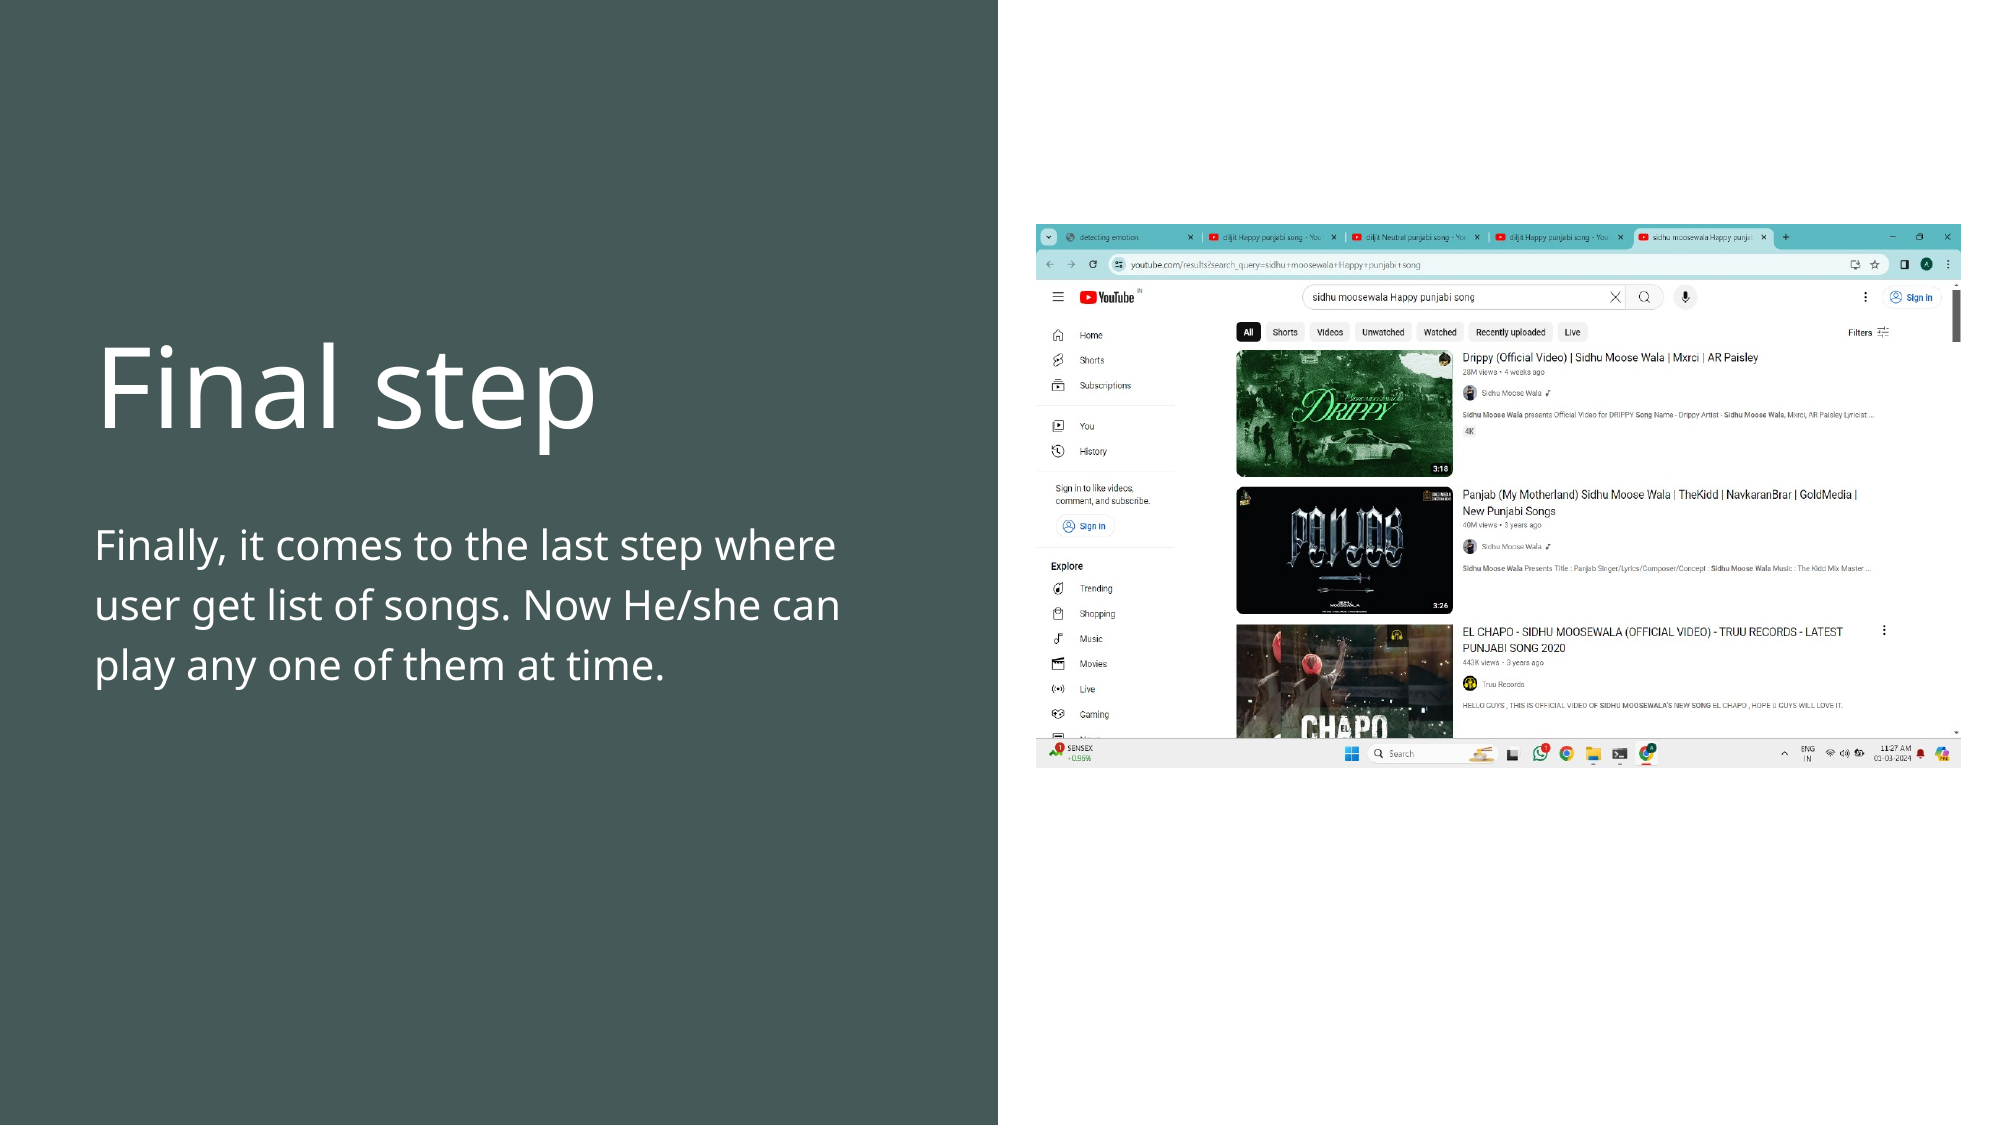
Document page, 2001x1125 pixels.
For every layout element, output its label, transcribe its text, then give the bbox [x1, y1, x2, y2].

text_box [0, 0, 1000, 1125]
text_box Finally, it comes to the last step where user get list of songs. Now He/she can play any one of them at time. [79, 501, 904, 1014]
picture [1035, 224, 1961, 768]
text_box [1000, 0, 2000, 1125]
text_box Final step [79, 59, 904, 459]
